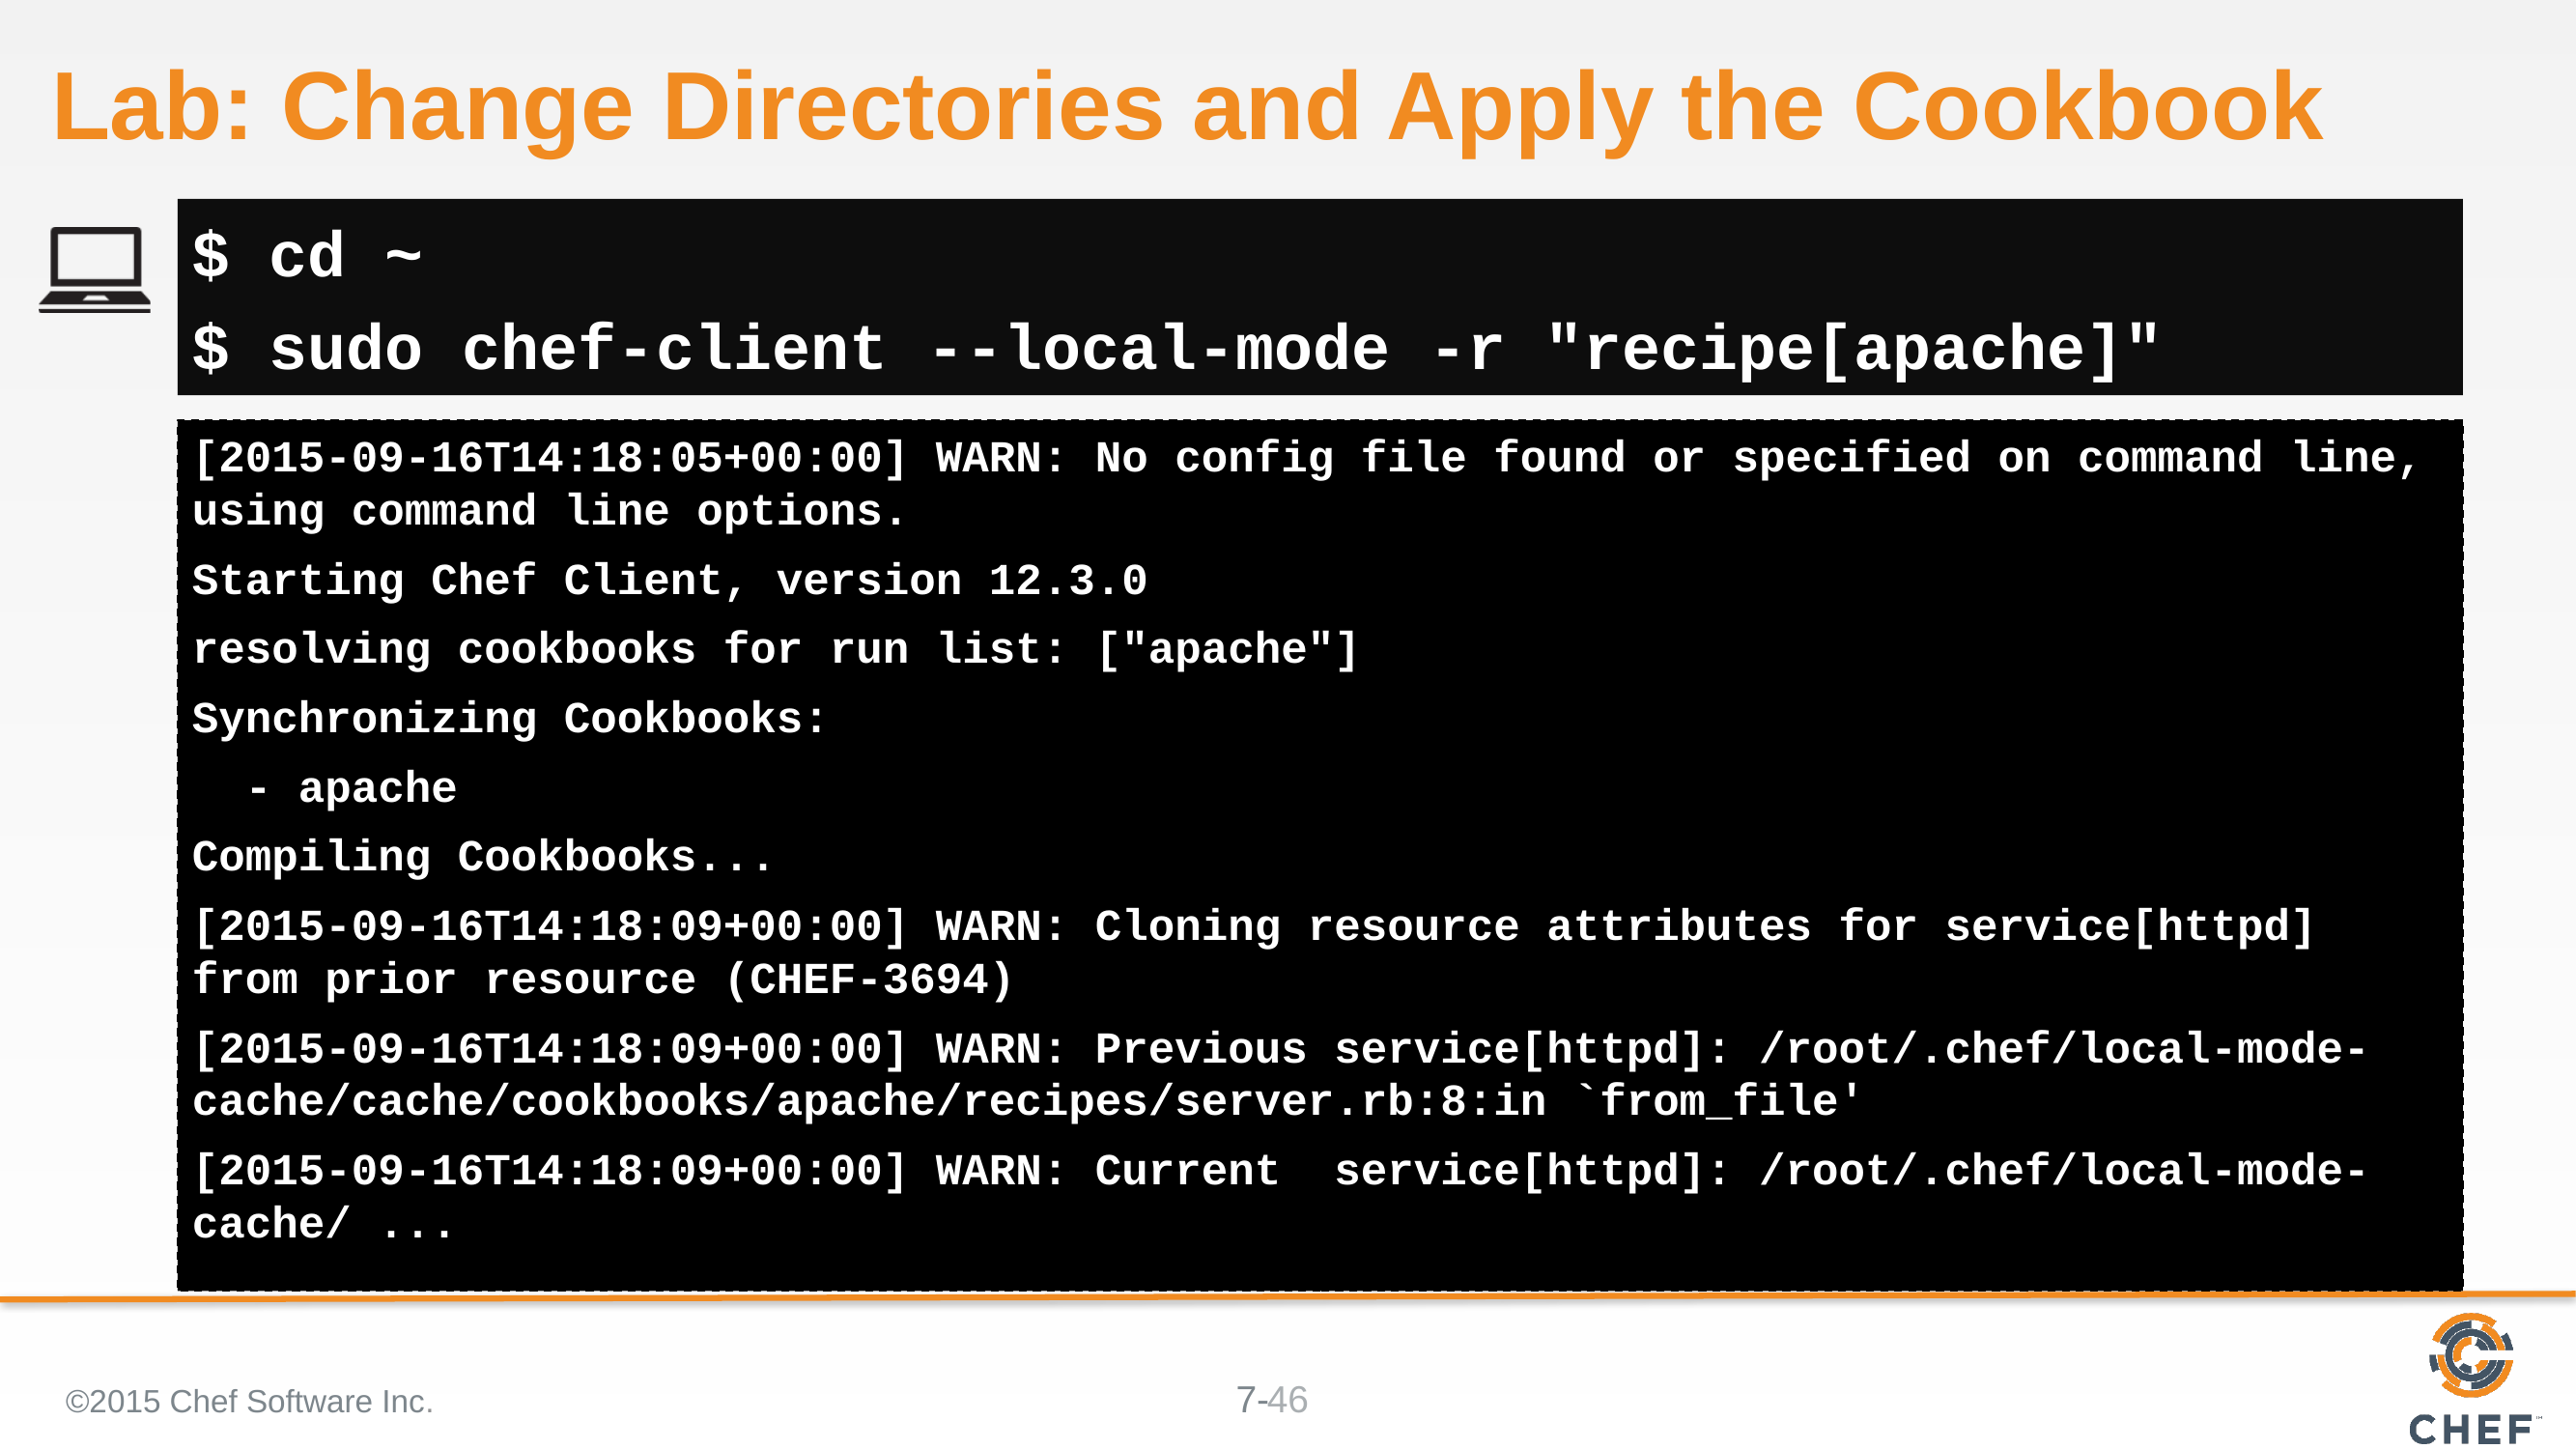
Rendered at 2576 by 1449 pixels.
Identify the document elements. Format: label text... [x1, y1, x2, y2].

title Lab: Change Directories and Apply the Cookbook [51, 55, 2500, 174]
footer ©2015 Chef Software Inc. [51, 1359, 952, 1440]
list [2015-09-16T14:18:05+00:00] WARN: No config file found or specified on command line, using command line options. Starting Chef Client, version 12.3.0 resolving cookbooks for run list: ["apache"] Synchronizing Cookbooks: - apache Compiling Cookbooks... [2015-09-16T14:18:09+00:00] WARN: Cloning resource attributes for service[httpd] from prior resource (CHEF-3694) [2015-09-16T14:18:09+00:00] WARN: Previous service[httpd]: /root/.chef/local-mode-cache/cache/cookbooks/apache/recipes/server.rb:8:in `from_file' [2015-09-16T14:18:09+00:00] WARN: Current service[httpd]: /root/.chef/local-mode-cache/ ... [177, 419, 2464, 1292]
list $ cd ~ $ sudo chef-client --local-mode -r "recipe[apache]" [177, 198, 2463, 396]
picture [2399, 1297, 2550, 1449]
slide_number 46 [998, 1359, 1578, 1437]
